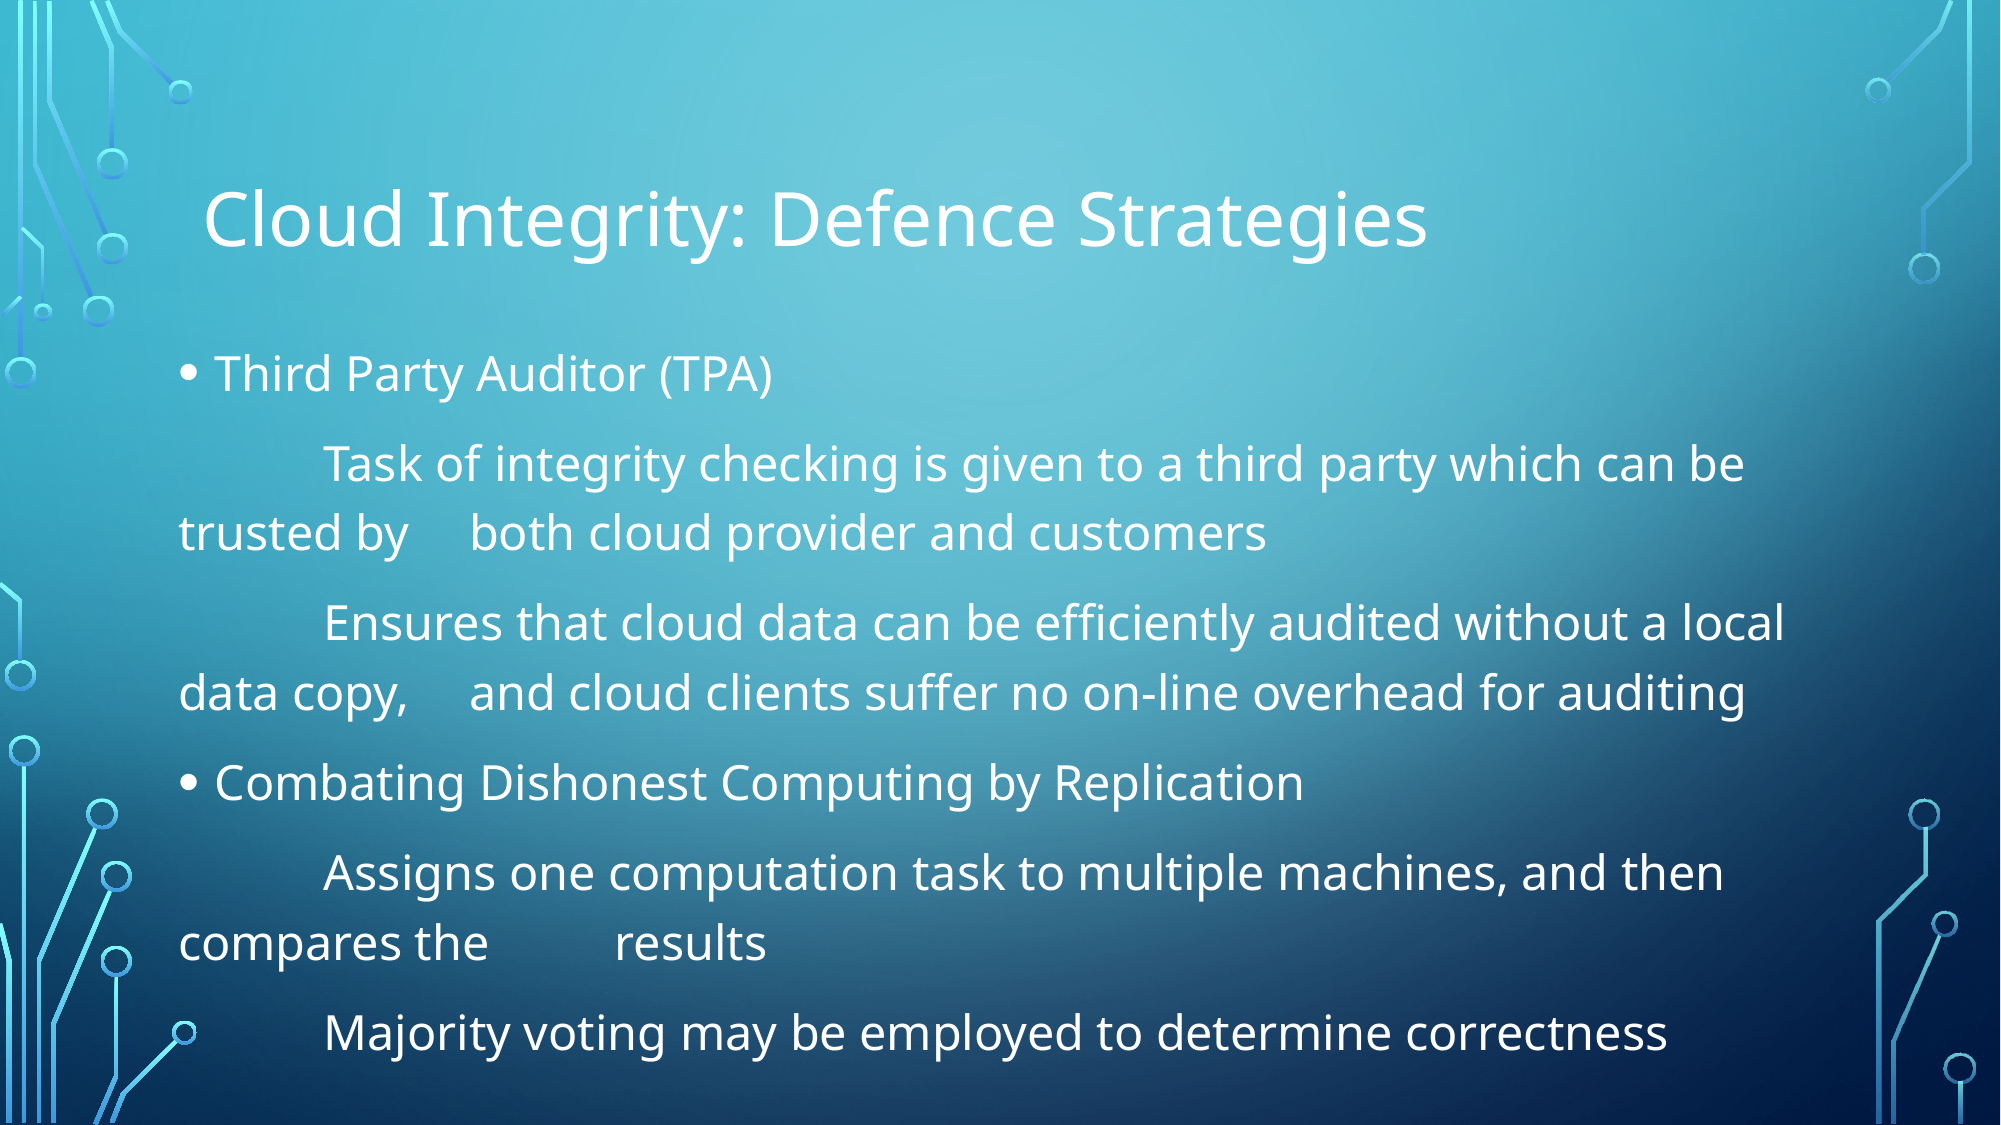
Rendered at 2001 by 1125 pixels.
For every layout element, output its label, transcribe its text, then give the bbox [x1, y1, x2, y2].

title Cloud Integrity: Defence Strategies [187, 101, 1813, 323]
list Third Party Auditor (TPA) Task of integrity checking is given to a third party which can be trusted by both cloud provider and customers Ensures that cloud data can be efficiently audited without a local data copy, and cloud clients suffer no on-line overhead for auditing Combating Dishonest Computing by Replication Assigns one computation task to multiple machines, and then compares the results Majority voting may be employed to determine correctness [163, 323, 1887, 1075]
